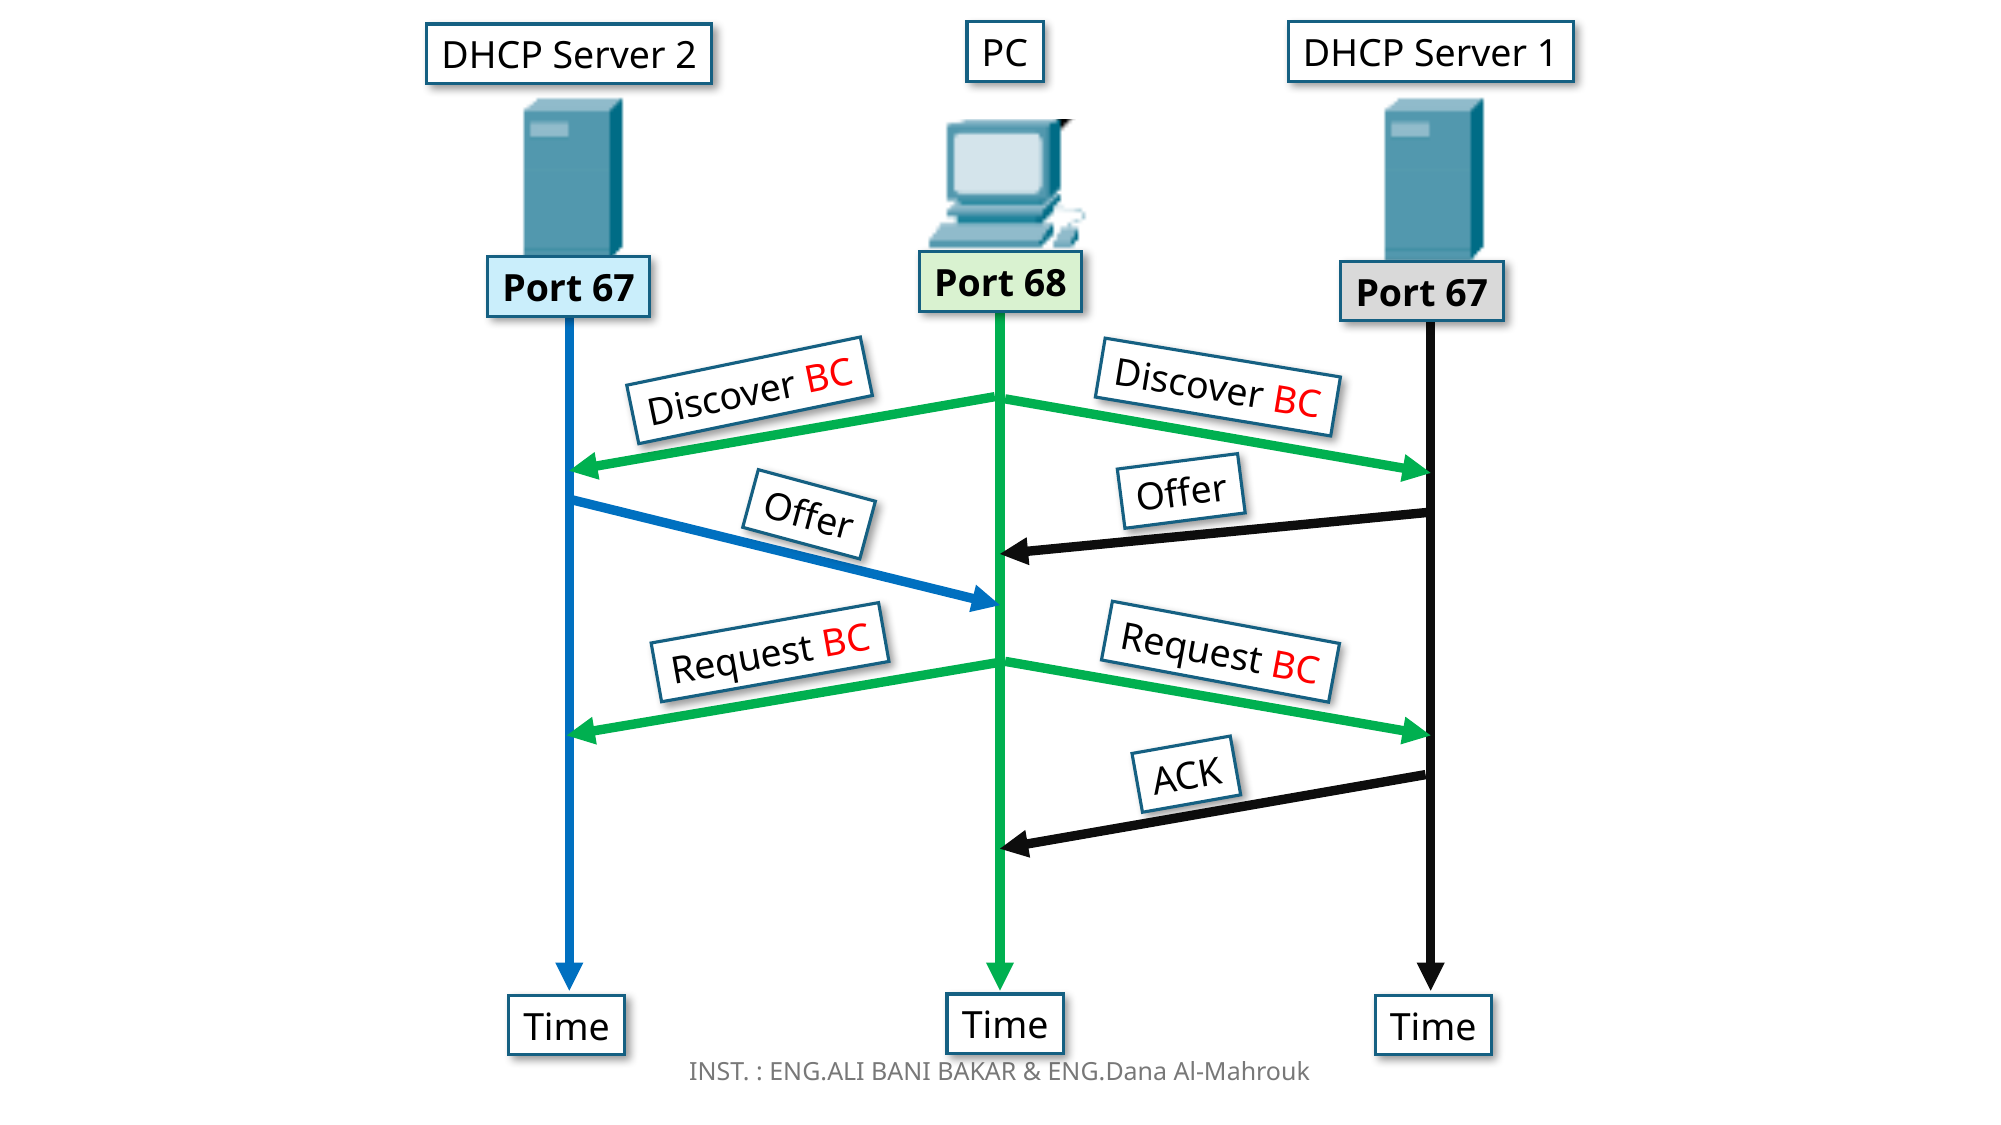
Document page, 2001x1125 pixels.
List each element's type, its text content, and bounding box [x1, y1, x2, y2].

text_box Time [945, 992, 1065, 1042]
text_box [568, 396, 996, 472]
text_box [566, 660, 1006, 736]
text_box Offer [1116, 474, 1247, 511]
text_box Discover BC [1093, 336, 1343, 398]
text_box Time [507, 994, 626, 1056]
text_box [571, 499, 1001, 606]
text_box Port 68 [1001, 265, 1083, 313]
picture [1350, 70, 1511, 265]
text_box Request BC [1099, 599, 1342, 660]
text_box DHCP Server 2 [425, 22, 713, 85]
text_box Port 67 [570, 255, 651, 318]
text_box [999, 774, 1427, 850]
text_box Time [1374, 994, 1493, 1056]
text_box Port 67 [486, 255, 568, 318]
text_box Port 68 [918, 265, 999, 313]
text_box PC [965, 20, 1045, 83]
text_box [999, 511, 1432, 555]
text_box Request BC [649, 606, 891, 660]
text_box DHCP Server 1 [1287, 20, 1575, 83]
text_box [1006, 660, 1432, 736]
text_box Discover BC [624, 335, 875, 396]
text_box Offer [748, 472, 874, 499]
text_box Port 67 [1432, 265, 1505, 322]
picture [894, 118, 1116, 265]
text_box ACK [1130, 736, 1239, 774]
text_box Port 67 [1339, 260, 1430, 322]
picture [489, 70, 650, 265]
footer INST. : ENG.ALI BANI BAKAR & ENG.Dana Al-Mahrouk [662, 1042, 1338, 1103]
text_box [1004, 398, 1432, 474]
